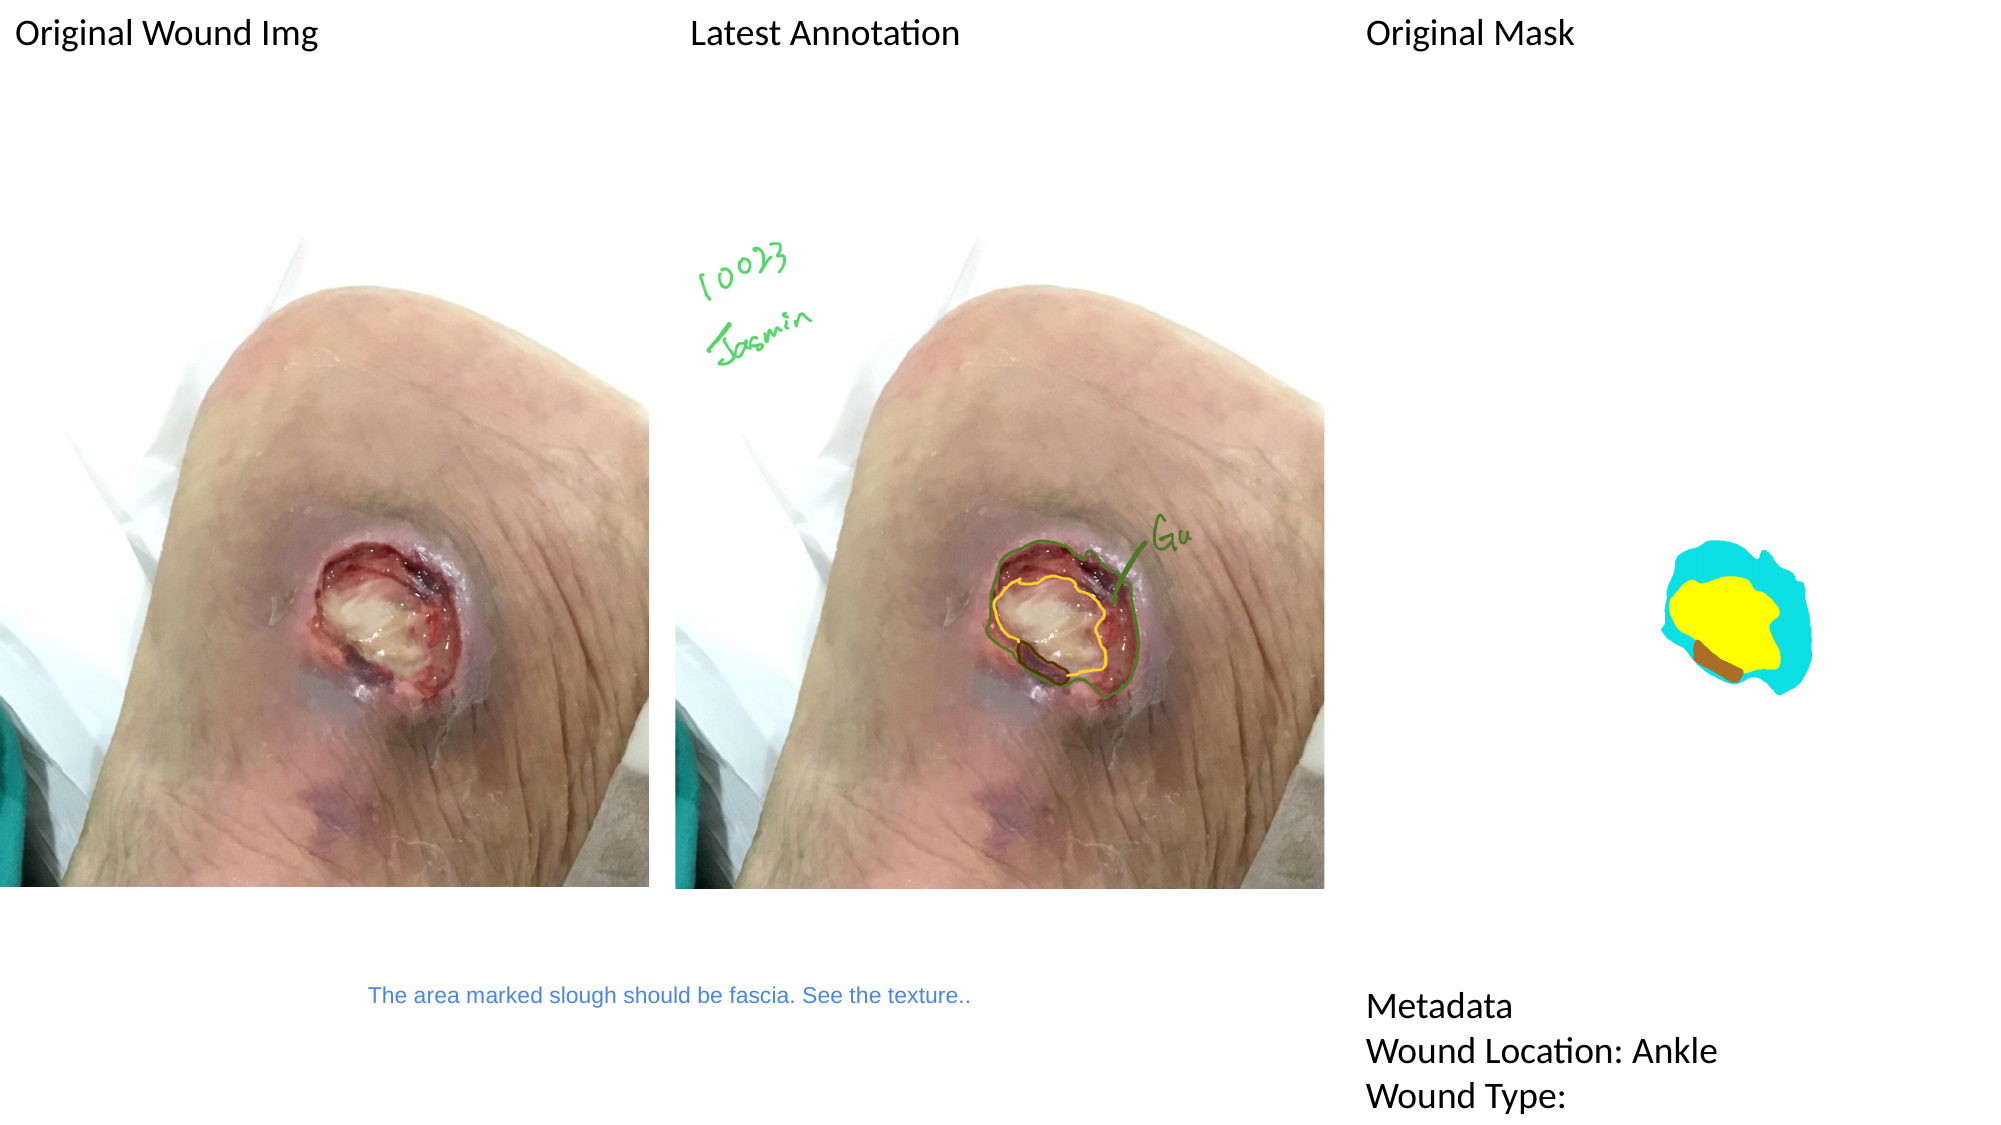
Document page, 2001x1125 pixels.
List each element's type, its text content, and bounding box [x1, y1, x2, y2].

text_box Metadata Wound Location: Ankle Wound Type: [1350, 973, 2000, 1124]
text_box Original Wound Img [0, 0, 650, 60]
picture [1350, 237, 2000, 888]
picture [675, 235, 1325, 889]
text_box Latest Annotation [675, 0, 1325, 60]
text_box Original Mask [1350, 0, 2000, 60]
picture [0, 237, 650, 888]
text_box The area marked slough should be fascia. See the texture.. [352, 966, 1215, 1022]
